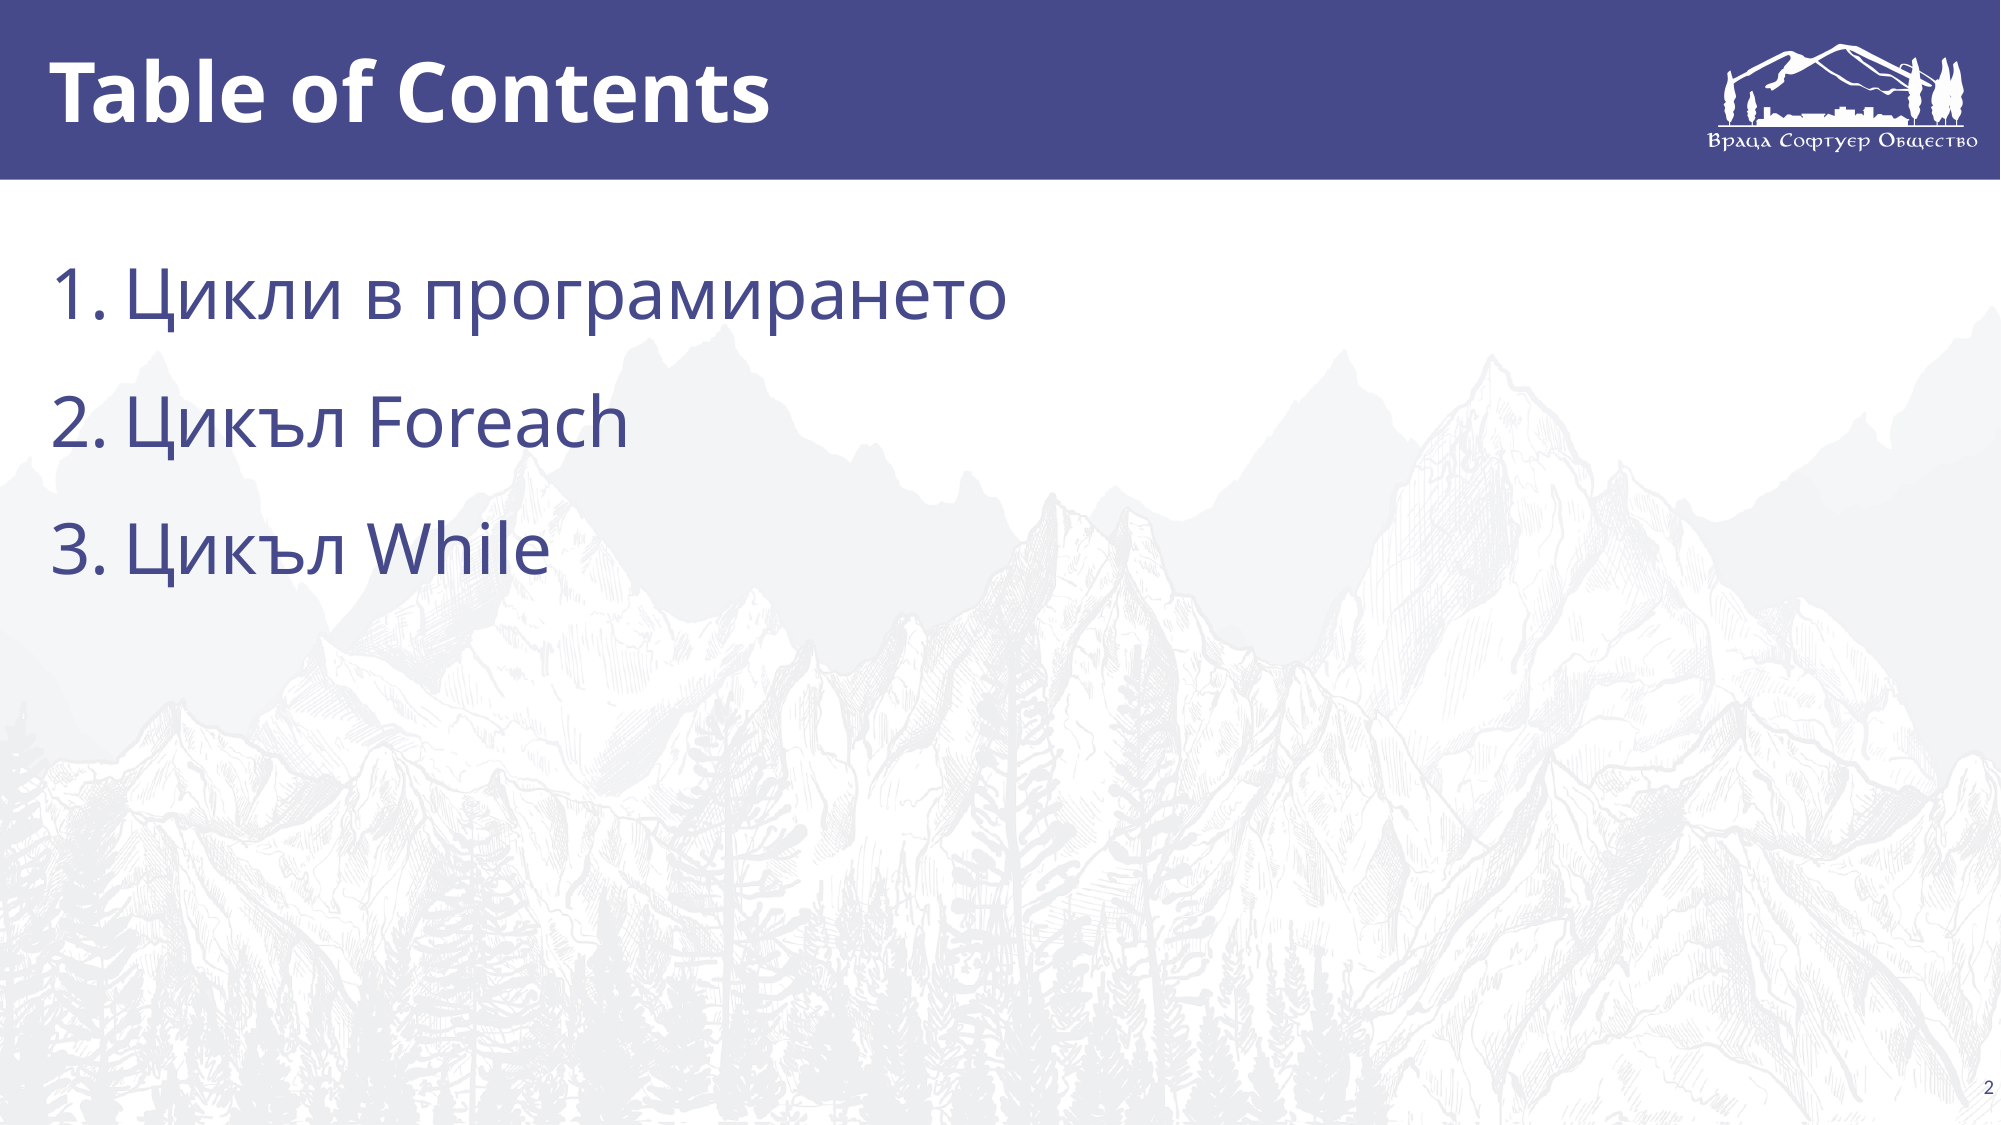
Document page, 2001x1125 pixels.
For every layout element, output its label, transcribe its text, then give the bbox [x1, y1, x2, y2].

list Цикли в програмирането Цикъл Foreach Цикъл While [32, 224, 1375, 1012]
title Table of Contents [31, 16, 1591, 162]
slide_number ‹#› [1929, 1070, 2000, 1103]
picture [1703, 19, 1981, 165]
